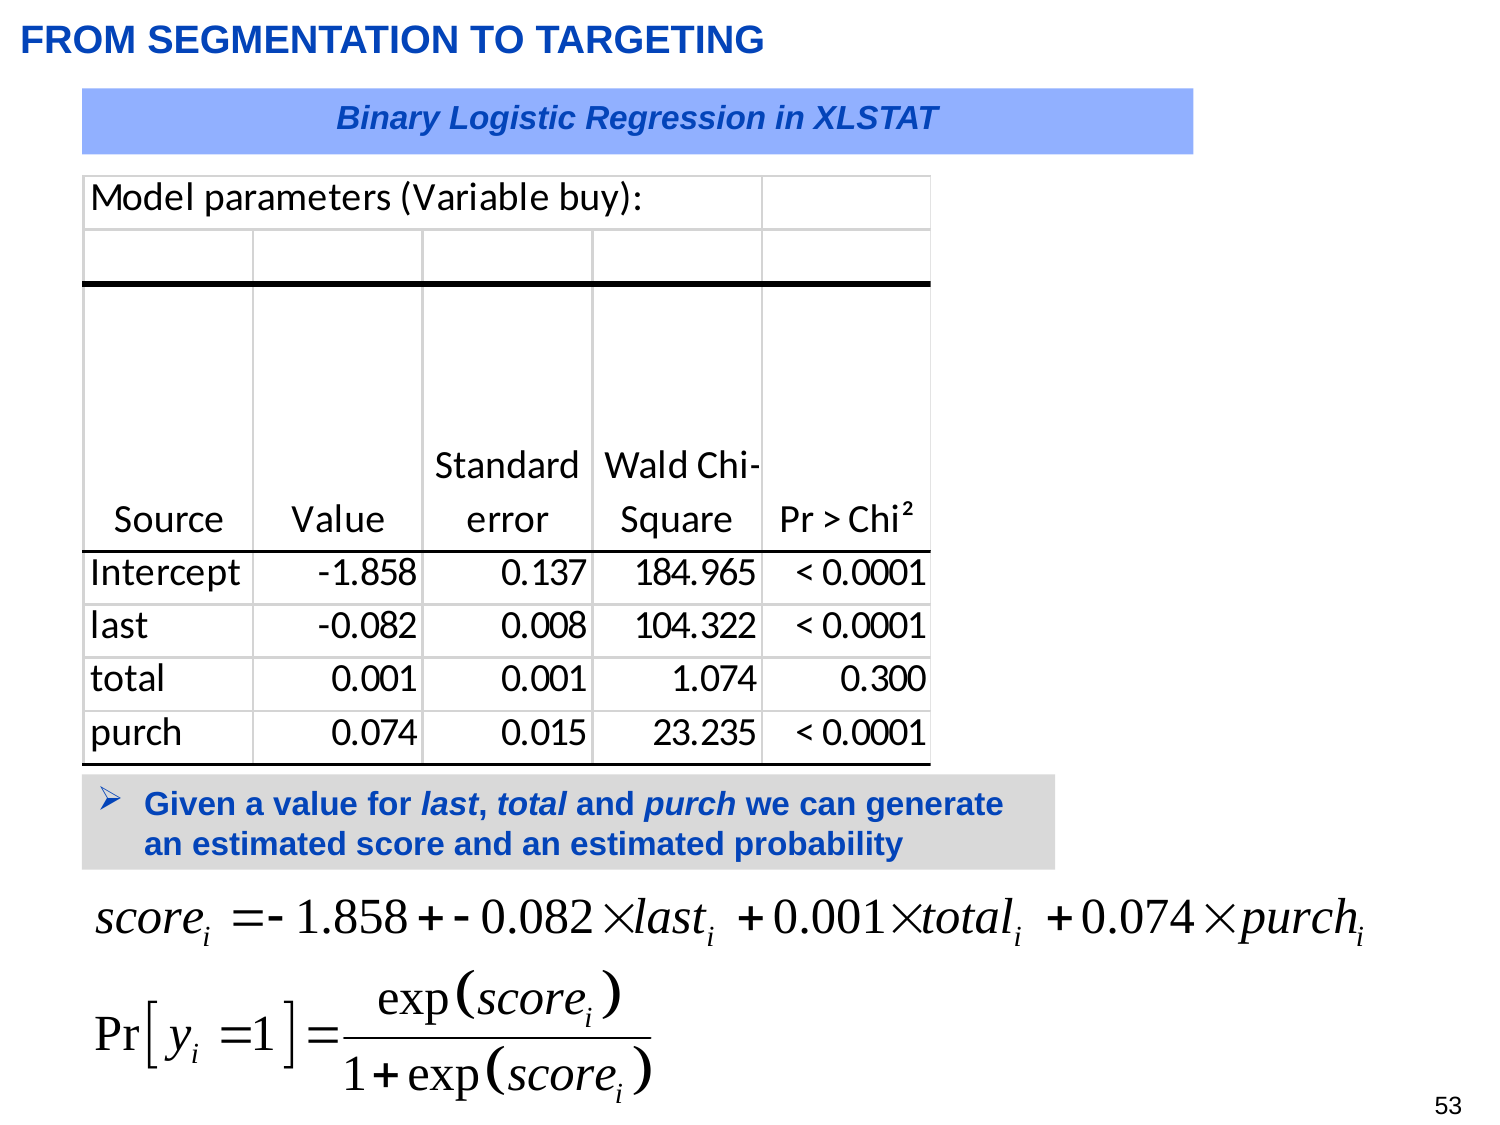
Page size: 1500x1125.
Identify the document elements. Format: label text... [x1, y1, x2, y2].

picture [81, 174, 934, 769]
slide_number 52 [1390, 1089, 1463, 1121]
text_box Given a value for last, total and purch we can generate an estimated score and an estimated probability [81, 774, 1056, 870]
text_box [86, 879, 1386, 1117]
text_box FROM SEGMENTATION TO TARGETING [20, 13, 1463, 62]
text_box Binary Logistic Regression in XLSTAT [82, 88, 1194, 155]
